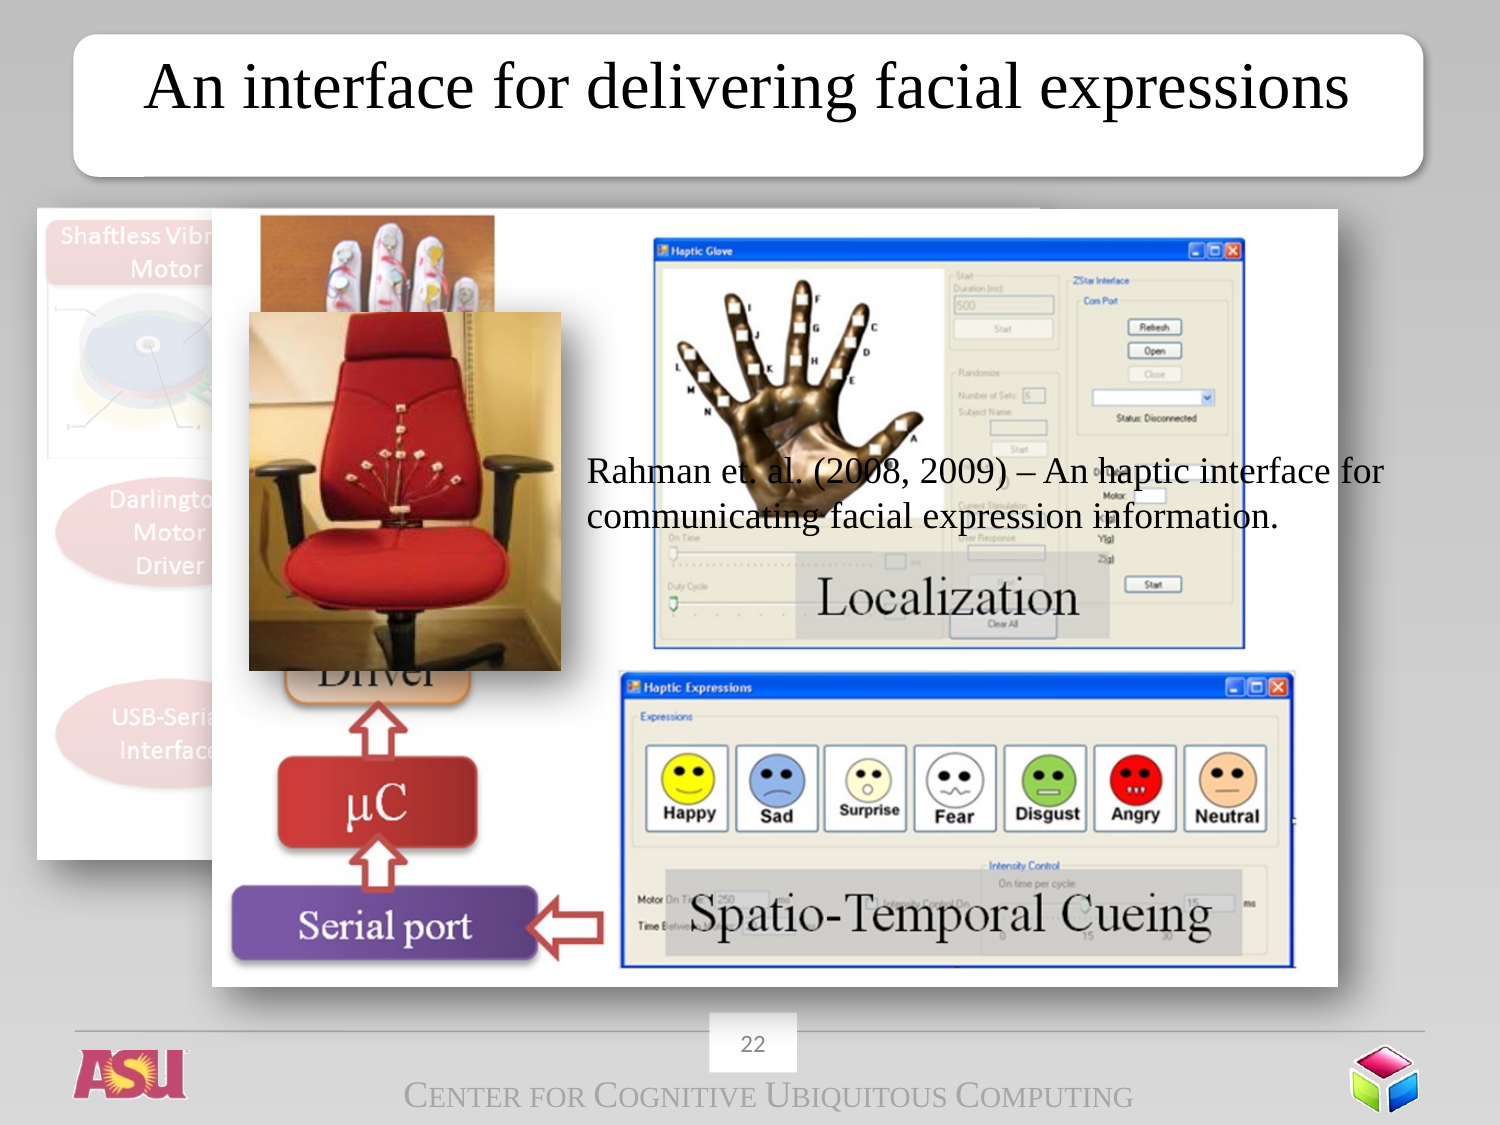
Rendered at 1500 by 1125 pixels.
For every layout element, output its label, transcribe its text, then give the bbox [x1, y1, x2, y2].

title An interface for delivering facial expressions [73, 34, 1424, 177]
slide_number 22 [709, 1035, 797, 1073]
picture [37, 209, 1338, 987]
text_box Rahman et. al. (2008, 2009) – An haptic interface for communicating facial expression information. [1341, 438, 1472, 544]
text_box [59, 1050, 200, 1100]
text_box [35, 206, 206, 210]
